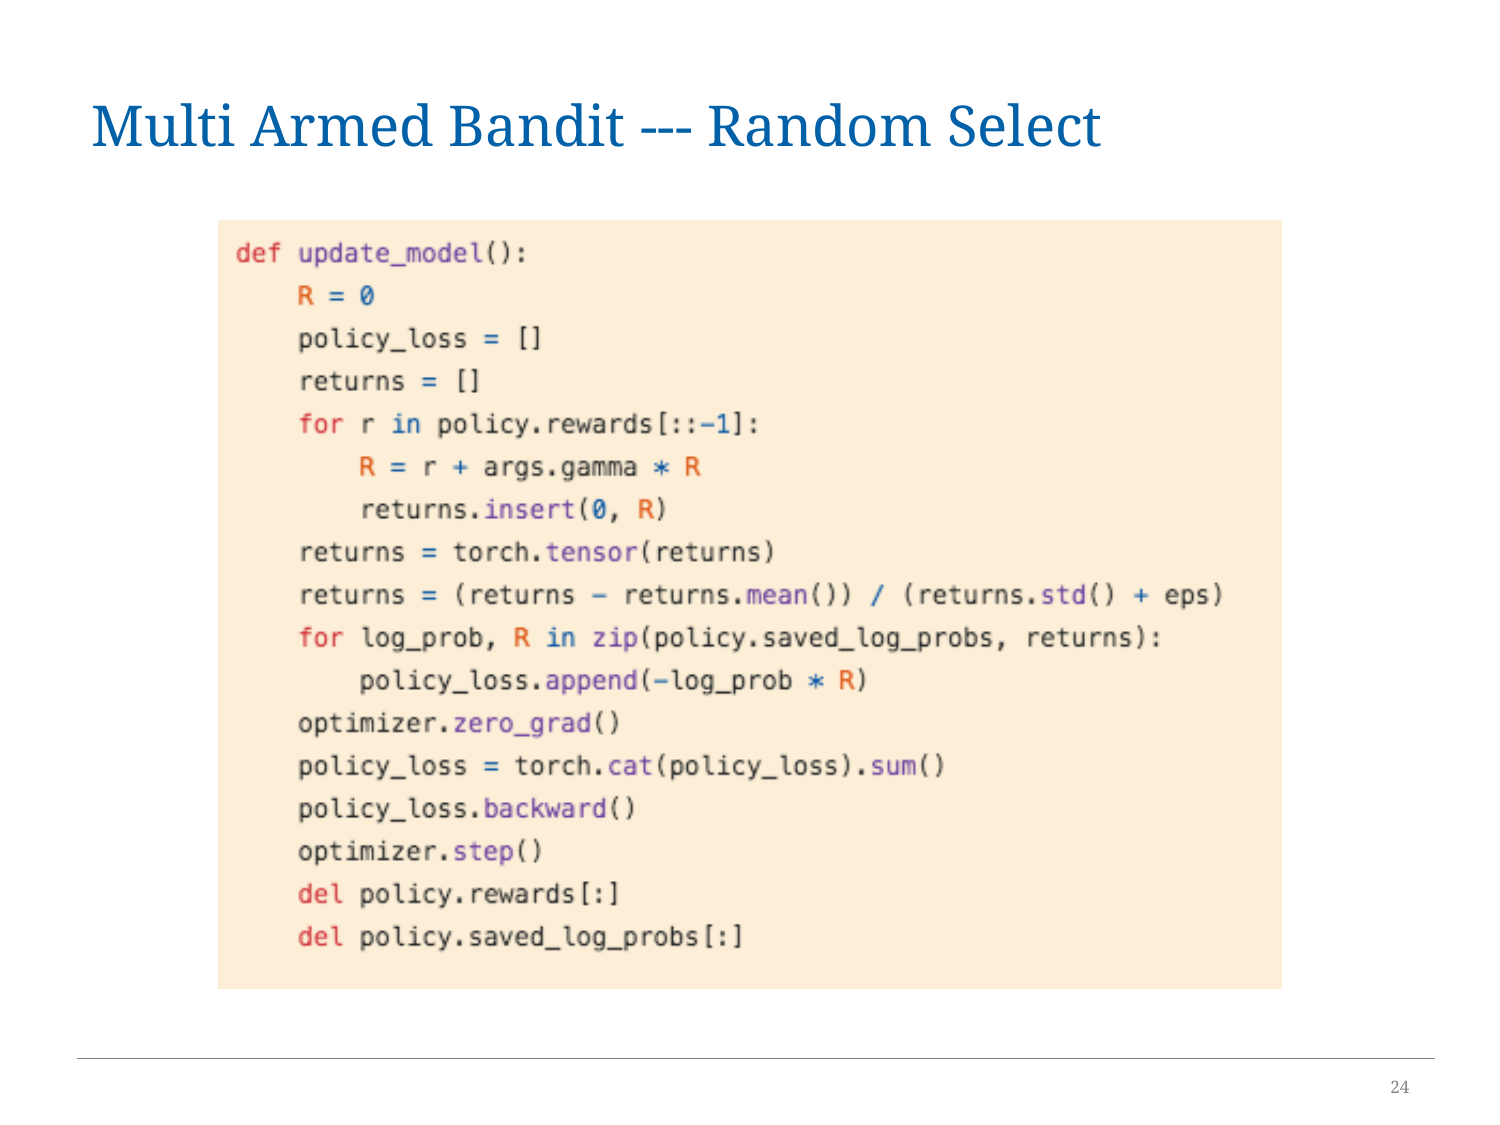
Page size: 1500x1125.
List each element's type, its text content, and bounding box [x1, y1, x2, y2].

slide_number 24 [1175, 1057, 1425, 1118]
title Multi Armed Bandit --- Random Select [76, 54, 1427, 194]
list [218, 220, 1282, 989]
